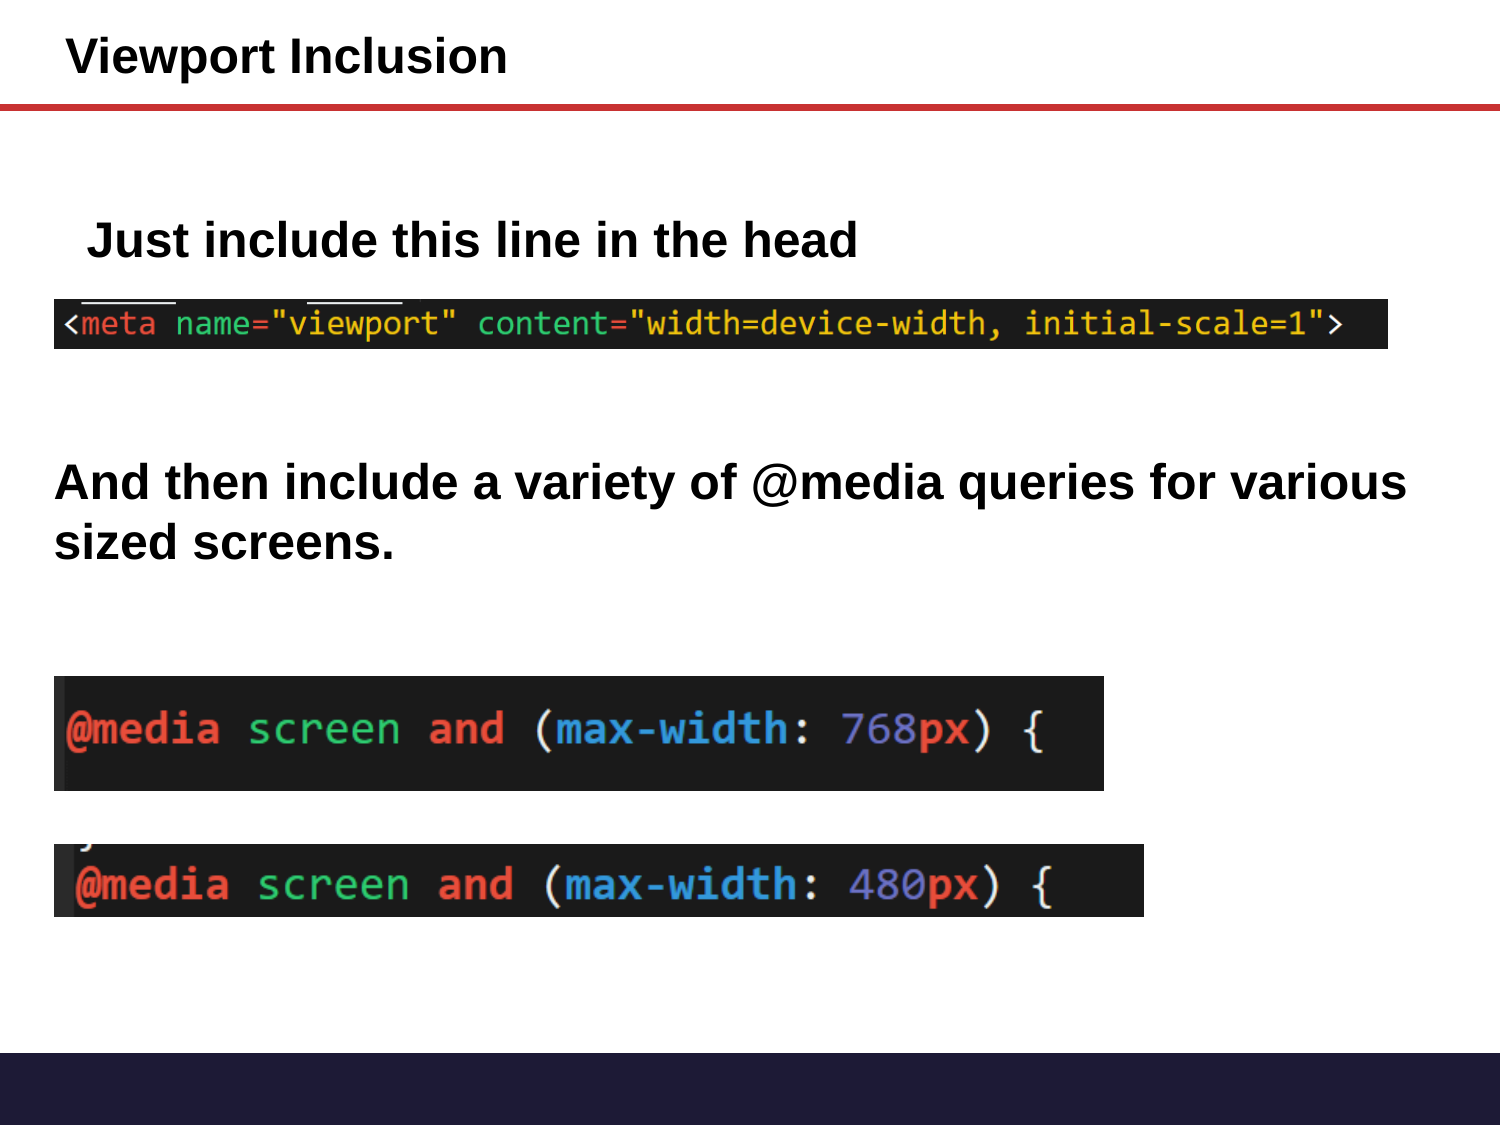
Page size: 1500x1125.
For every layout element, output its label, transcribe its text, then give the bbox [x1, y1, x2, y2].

picture [54, 675, 1104, 791]
text_box And then include a variety of @media queries for various sized screens. [38, 441, 1438, 622]
text_box Just include this line in the head [50, 199, 911, 300]
picture [54, 844, 1145, 918]
text_box Viewport Inclusion [49, 16, 888, 92]
picture [54, 299, 1388, 349]
